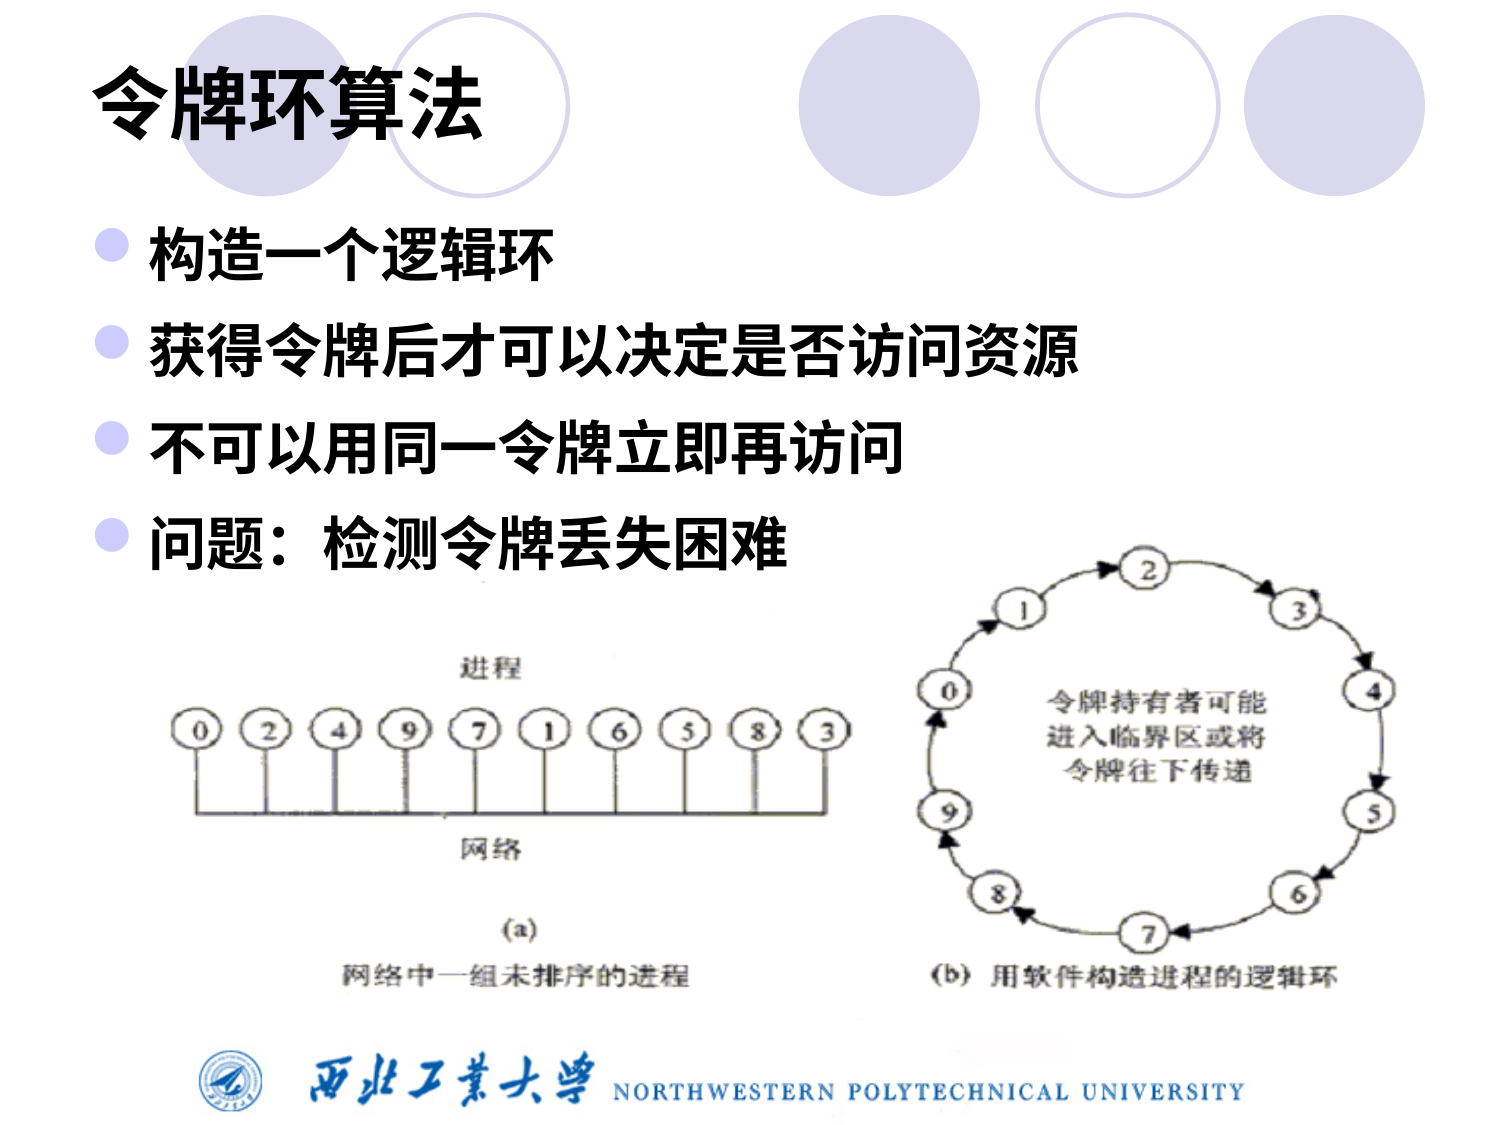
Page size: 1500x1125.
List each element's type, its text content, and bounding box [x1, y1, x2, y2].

list 构造一个逻辑环 获得令牌后才可以决定是否访问资源 不可以用同一令牌立即再访问 问题：检测令牌丢失困难 [75, 196, 1425, 1035]
picture [0, 1021, 1500, 1125]
title 令牌环算法 [75, 19, 1425, 185]
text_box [137, 513, 1431, 1034]
